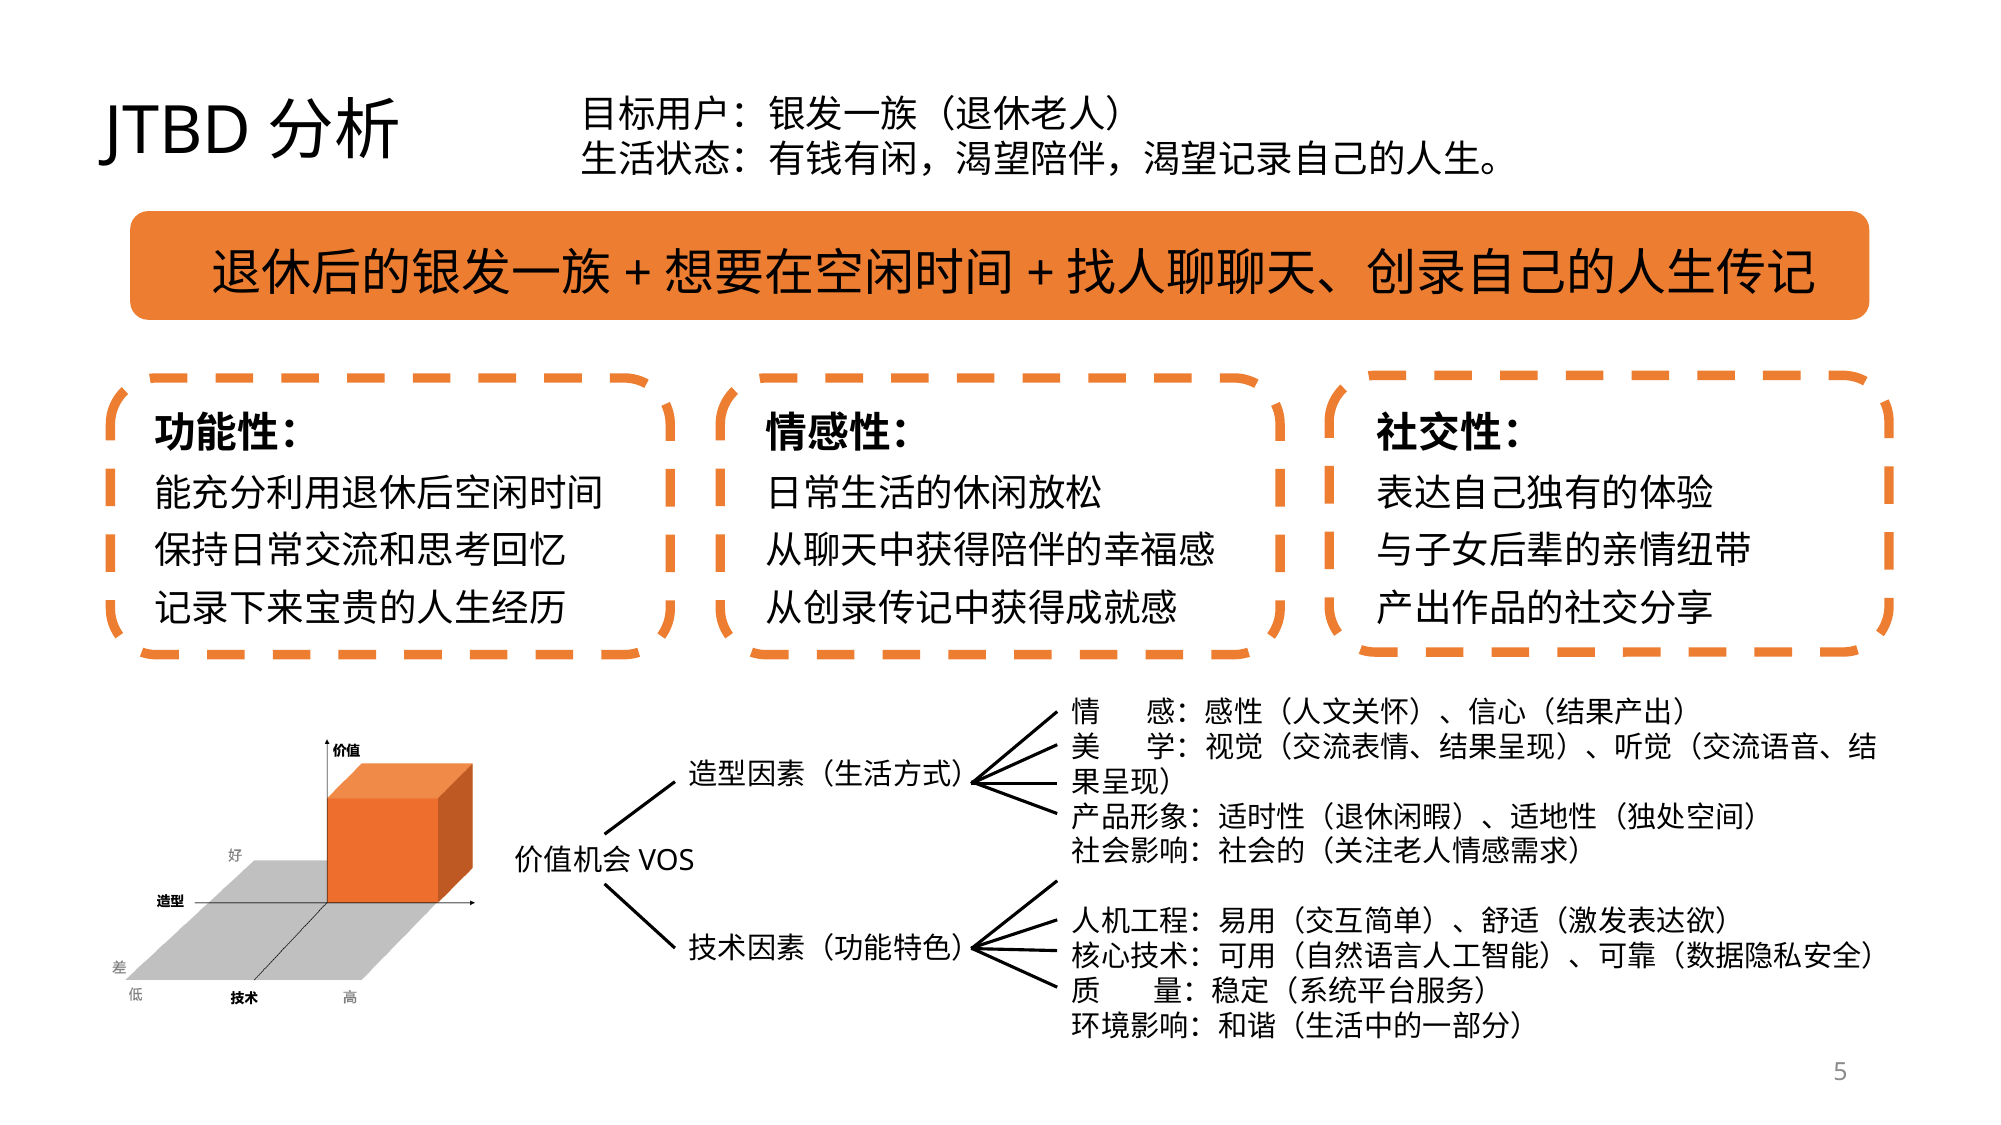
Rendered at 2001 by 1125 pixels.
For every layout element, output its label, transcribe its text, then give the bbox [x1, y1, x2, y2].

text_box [502, 685, 1920, 1055]
text_box JTBD分析 [89, 79, 417, 175]
text_box 目标用户：银发一族（退休老人） 生活状态：有钱有闲，渴望陪伴，渴望记录自己的人生。 [565, 82, 1533, 188]
slide_number 5 [1412, 1055, 1863, 1103]
picture [104, 710, 485, 1011]
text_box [110, 211, 1890, 702]
